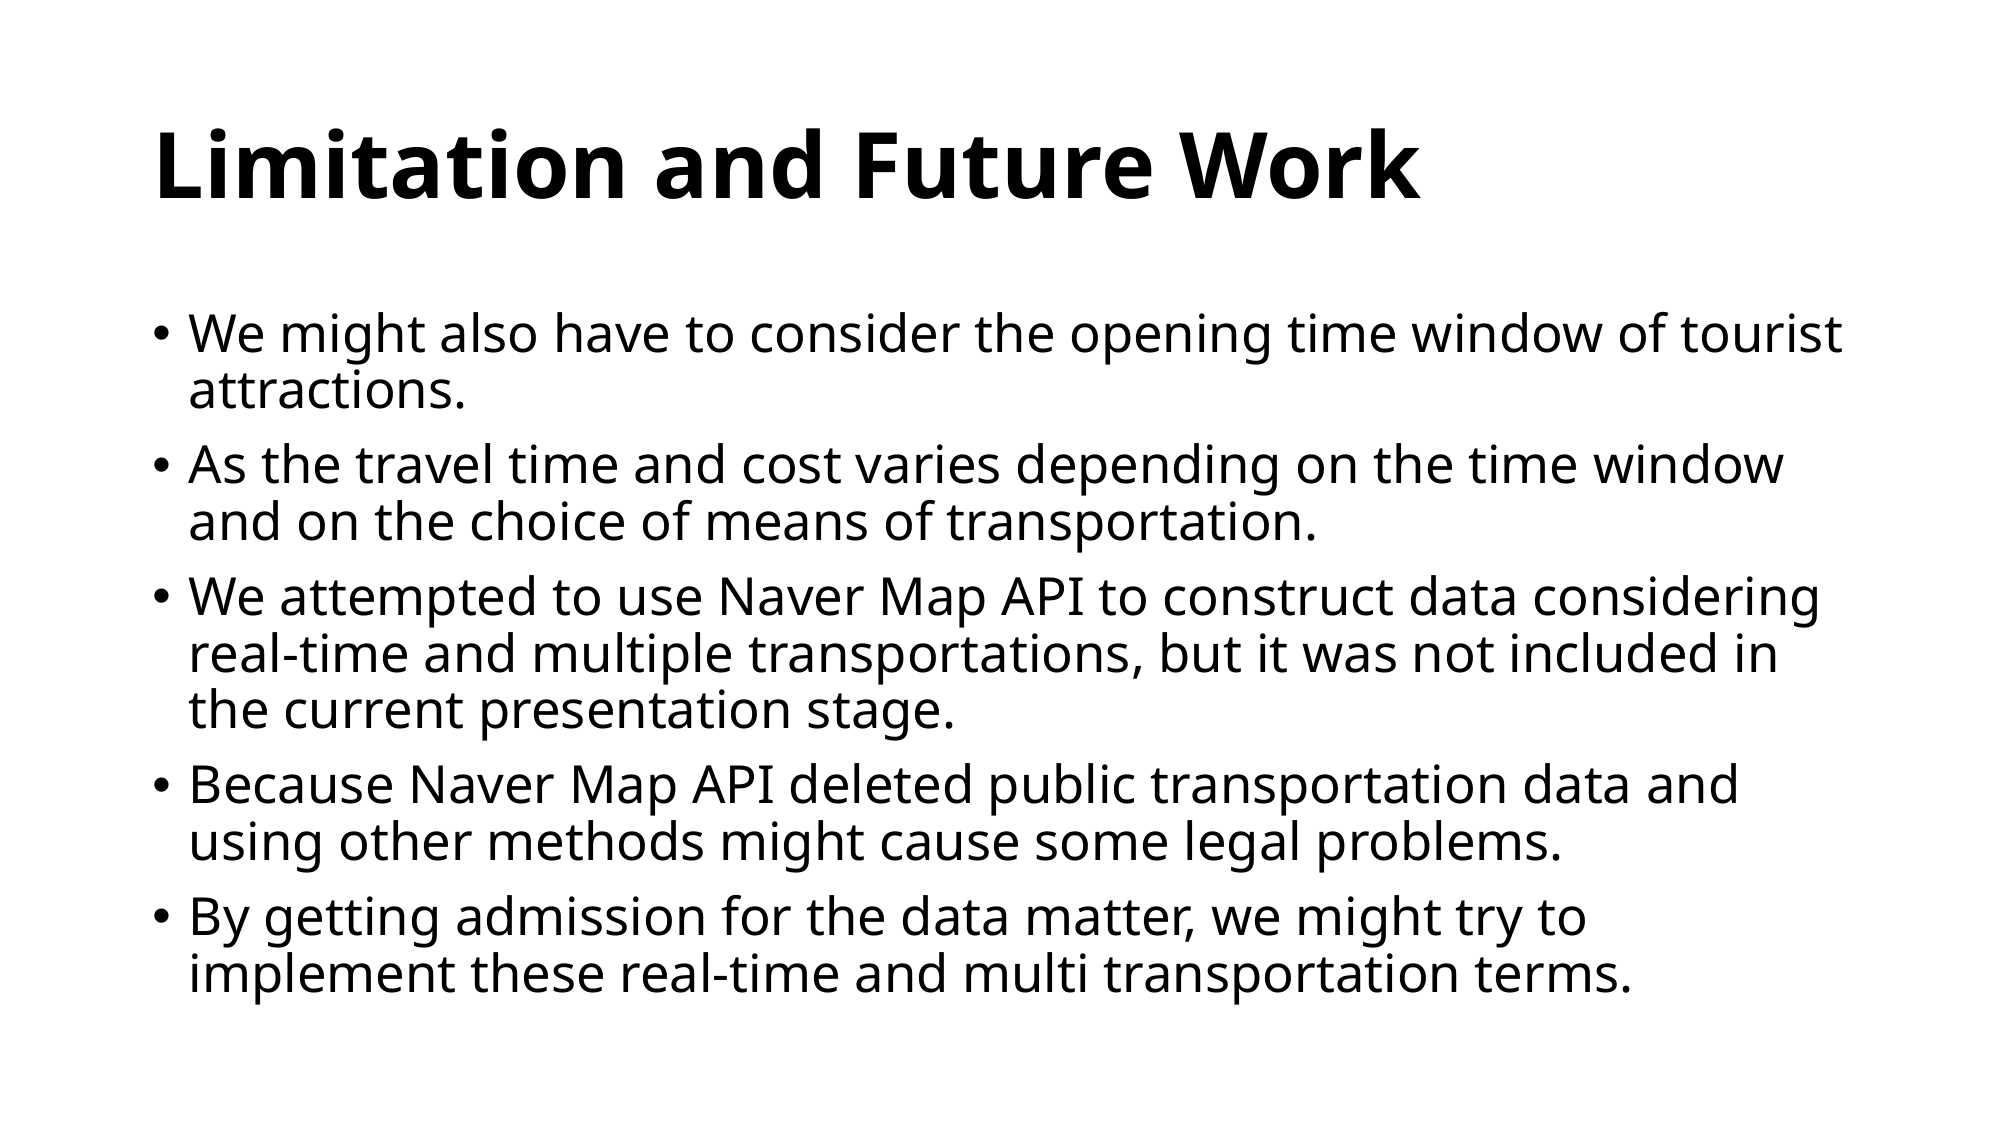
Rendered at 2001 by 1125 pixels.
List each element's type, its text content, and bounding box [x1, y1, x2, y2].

title Limitation and Future Work [137, 59, 1863, 278]
list We might also have to consider the opening time window of tourist attractions. As the travel time and cost varies depending on the time window and on the choice of means of transportation. We attempted to use Naver Map API to construct data considering real-time and multiple transportations, but it was not included in the current presentation stage. Because Naver Map API deleted public transportation data and using other methods might cause some legal problems. By getting admission for the data matter, we might try to implement these real-time and multi transportation terms. [137, 299, 1863, 1014]
